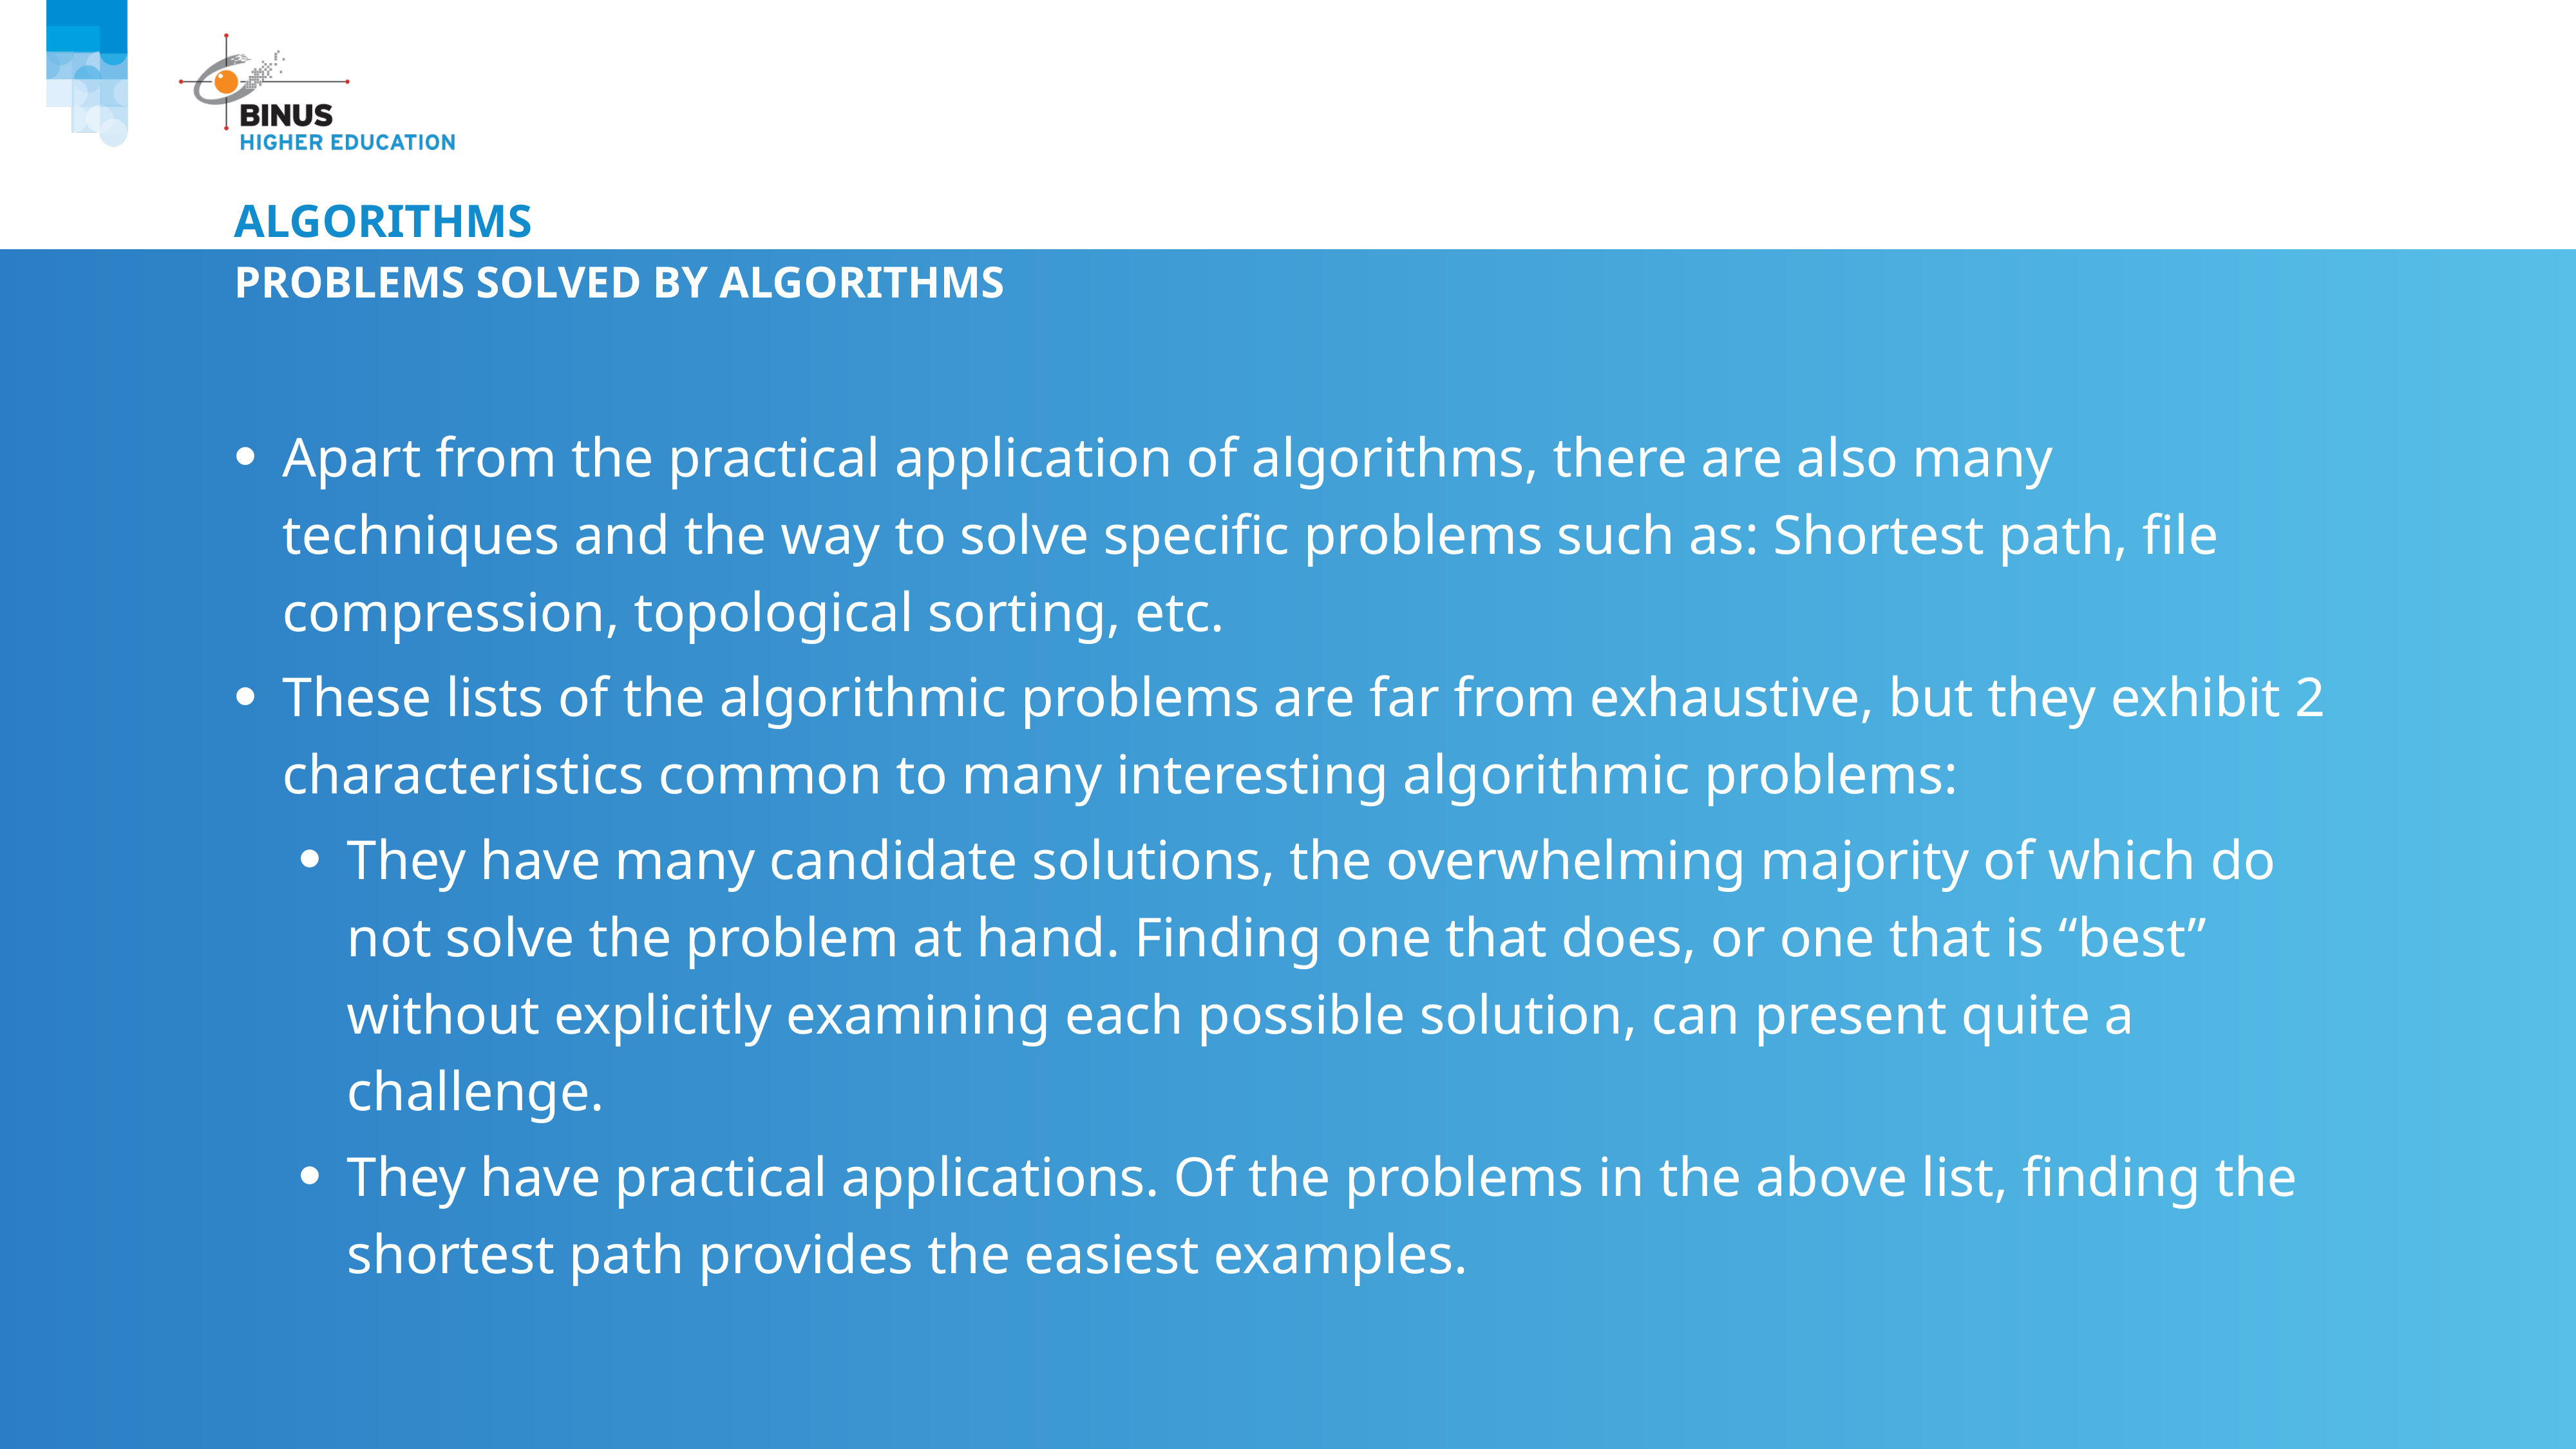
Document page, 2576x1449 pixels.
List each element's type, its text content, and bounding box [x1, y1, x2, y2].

list Problems solved by algorithms [228, 255, 1262, 341]
title Algorithms [228, 197, 1784, 252]
picture [46, 0, 455, 154]
list Apart from the practical application of algorithms, there are also many techniques and the way to solve specific problems such as: Shortest path, file compression, topological sorting, etc. These lists of the algorithmic problems are far from exhaustive, but they exhibit 2 characteristics common to many interesting algorithmic problems: They have many candidate solutions, the overwhelming majority of which do not solve the problem at hand. Finding one that does, or one that is “best” without explicitly examining each possible solution, can present quite a challenge. They have practical applications. Of the problems in the above list, finding the shortest path provides the easiest examples. [228, 404, 2349, 1345]
